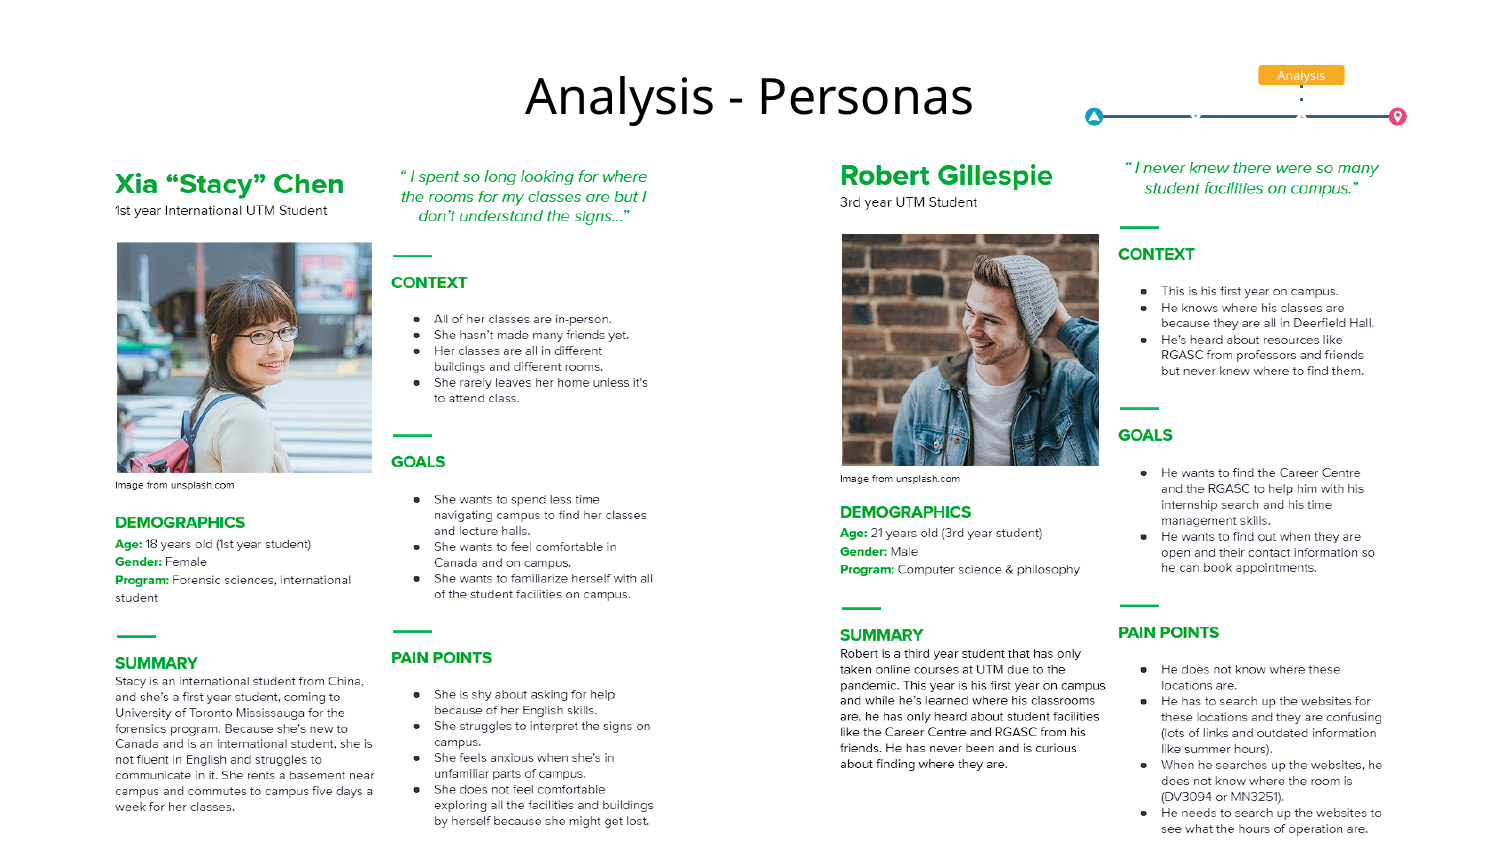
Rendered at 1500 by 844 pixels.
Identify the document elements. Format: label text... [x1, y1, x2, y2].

picture [111, 155, 662, 844]
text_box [1084, 64, 1408, 126]
title Analysis - Personas [348, 63, 1085, 127]
picture [834, 155, 1389, 844]
